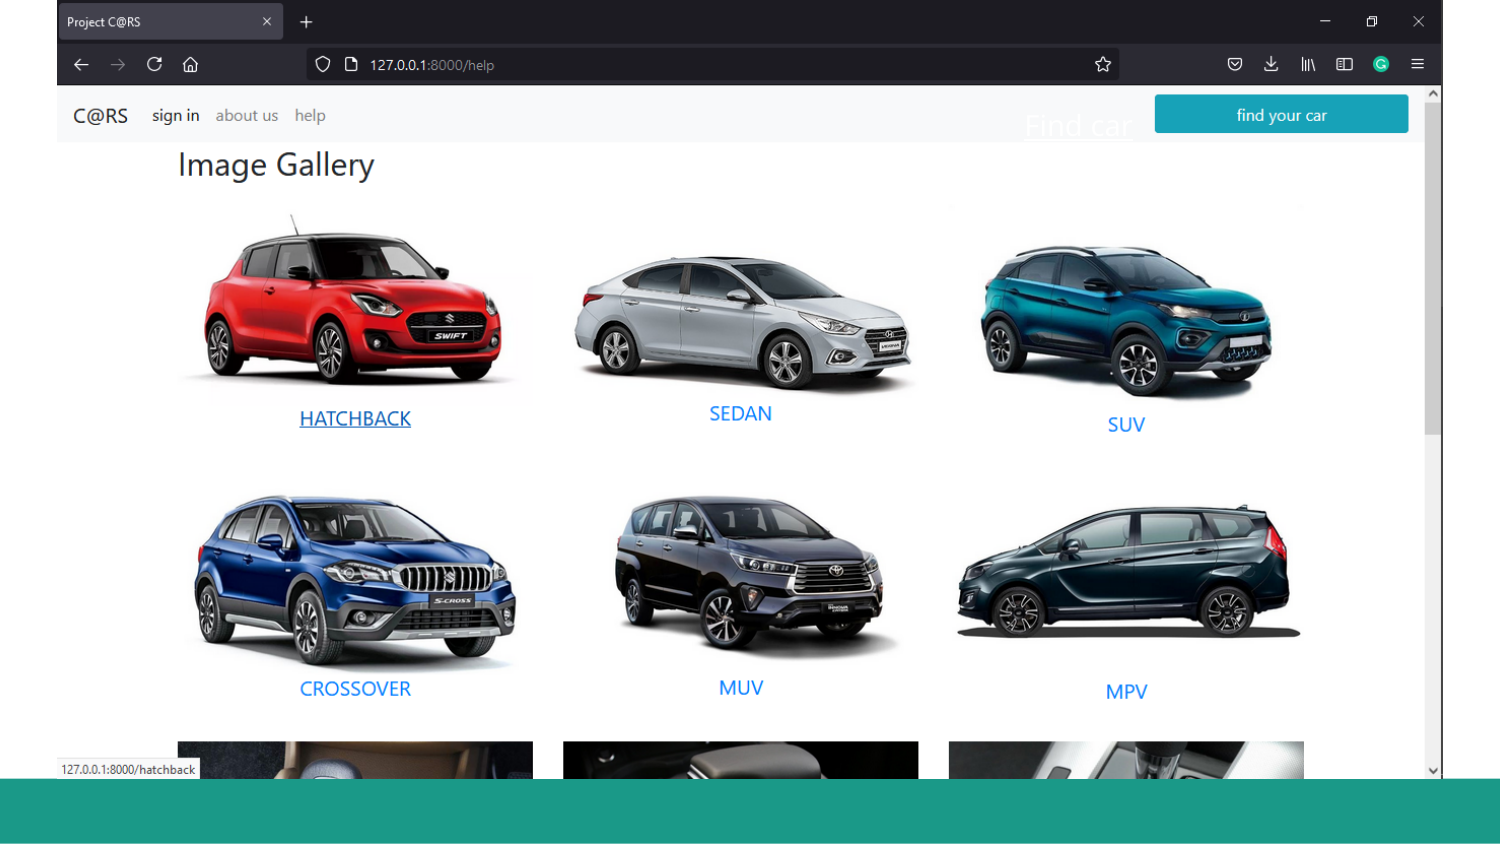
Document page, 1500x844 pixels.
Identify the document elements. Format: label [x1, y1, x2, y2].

text_box [0, 778, 1500, 844]
picture [57, 0, 1443, 779]
